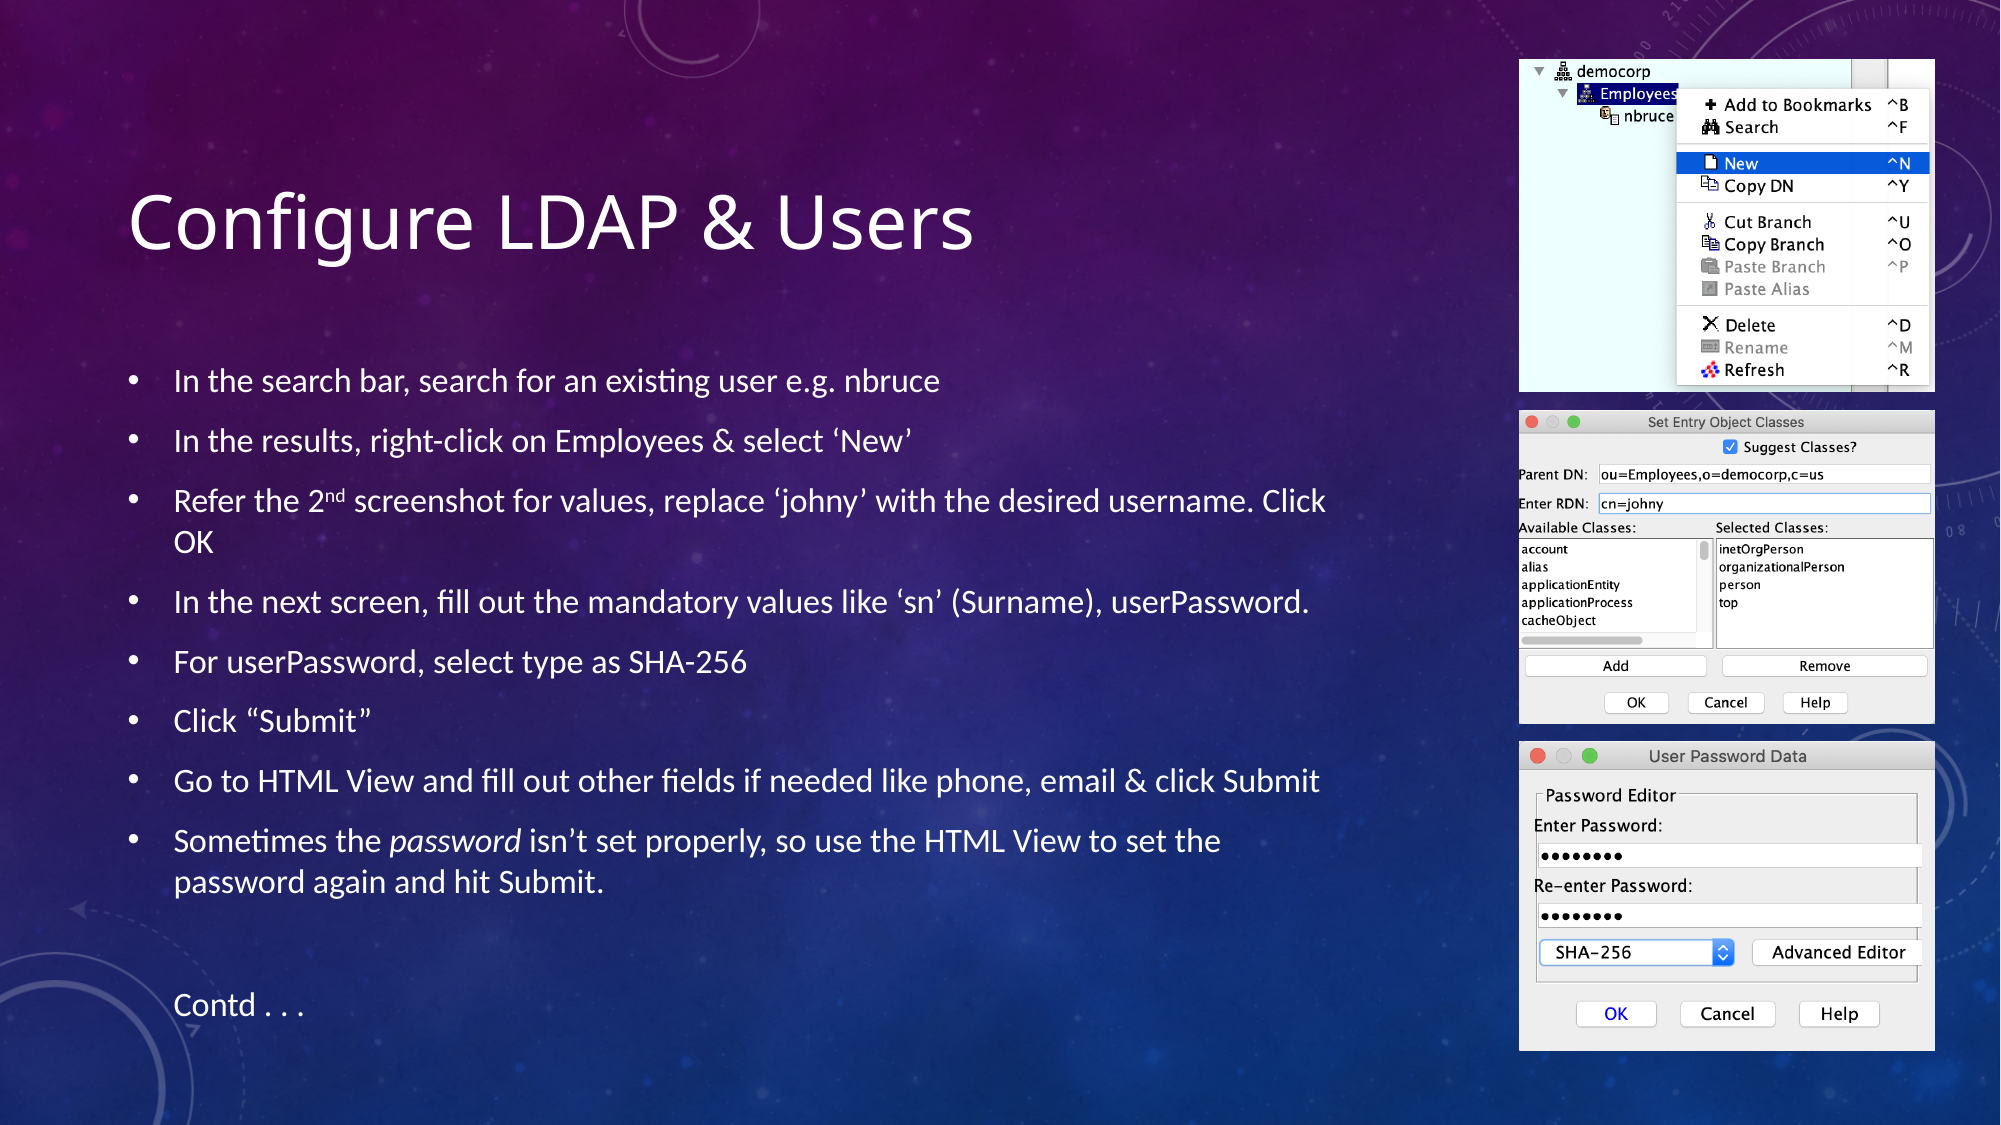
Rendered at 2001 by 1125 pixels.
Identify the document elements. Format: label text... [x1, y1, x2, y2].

title Configure LDAP & Users [112, 99, 1513, 339]
picture [0, 0, 2001, 1125]
list In the search bar, search for an existing user e.g. nbruce In the results, right-click on Employees & select ‘New’ Refer the 2nd screenshot for values, replace ‘johny’ with the desired username. Click OK In the next screen, fill out the mandatory values like ‘sn’ (Surname), userPassword. For userPassword, select type as SHA-256 Click “Submit” Go to HTML View and fill out other fields if needed like phone, email & click Submit Sometimes the password isn’t set properly, so use the HTML View to set the password again and hit Submit. Contd . . . [112, 351, 1352, 1074]
